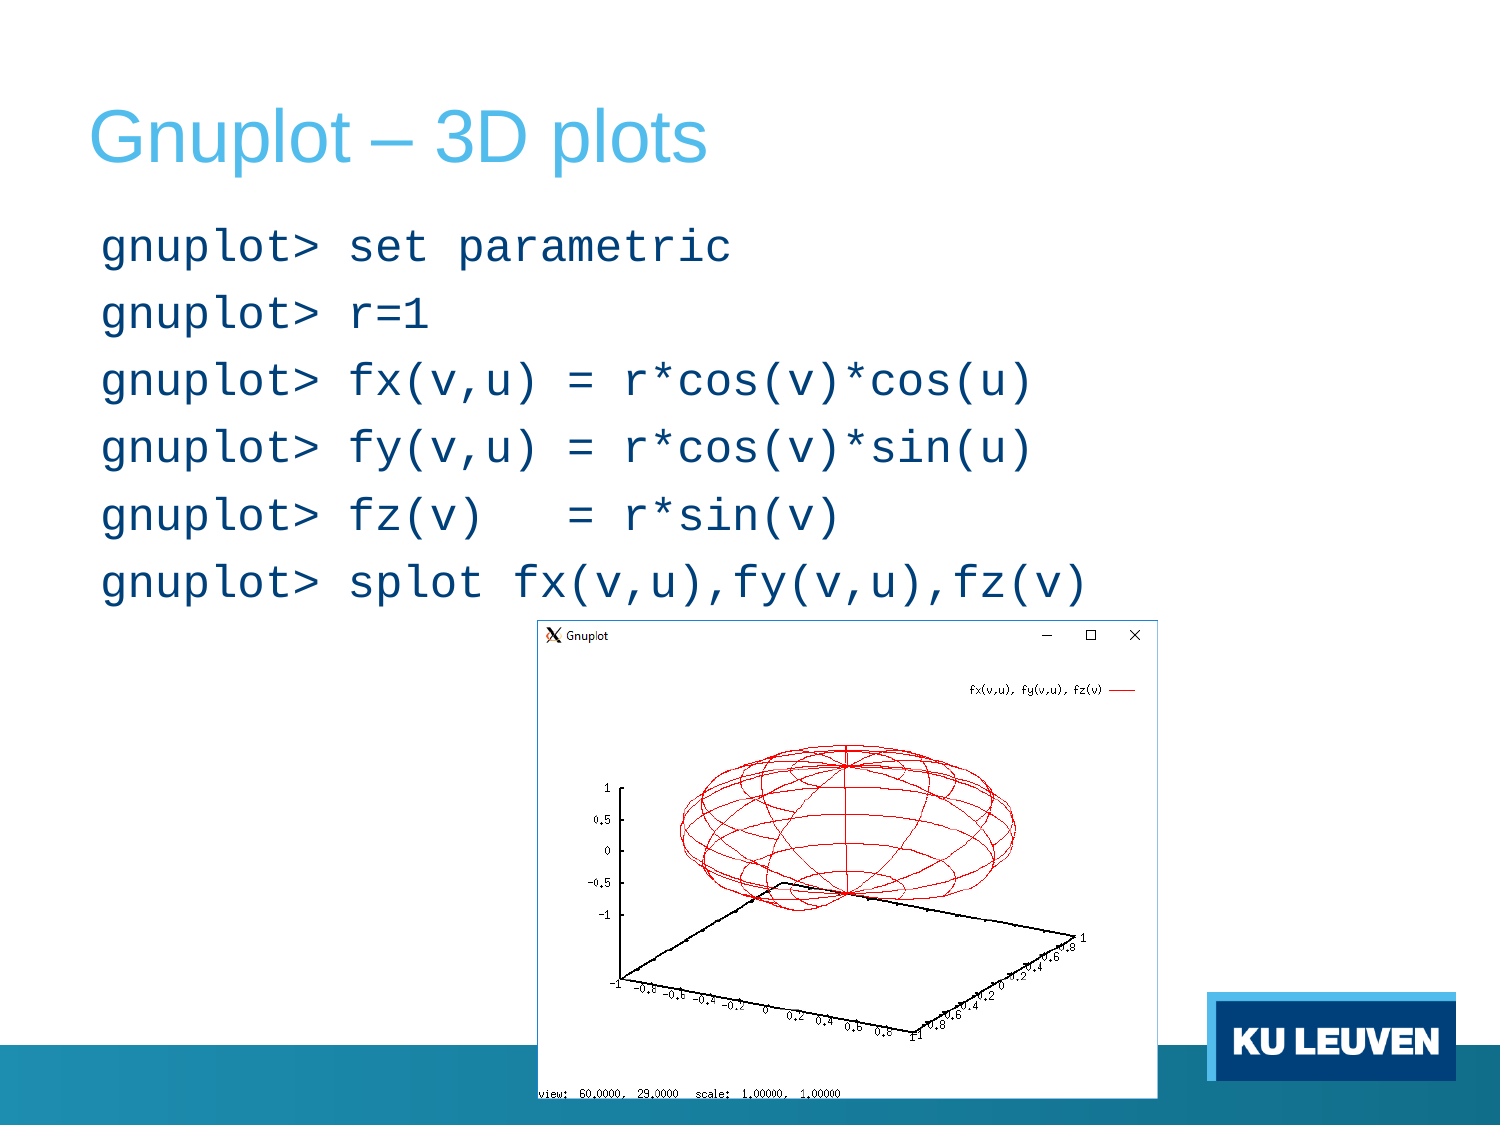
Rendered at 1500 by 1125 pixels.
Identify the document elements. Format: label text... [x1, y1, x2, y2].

picture [1207, 992, 1456, 1081]
list gnuplot> set parametric gnuplot> r=1 gnuplot> fx(v,u) = r*cos(v)*cos(u) gnuplot> fy(v,u) = r*cos(v)*sin(u) gnuplot> fz(v) = r*sin(v) gnuplot> splot fx(v,u),fy(v,u),fz(v) [41, 215, 1267, 1016]
title Gnuplot – 3D plots [88, 29, 1456, 178]
picture [537, 620, 1158, 1100]
